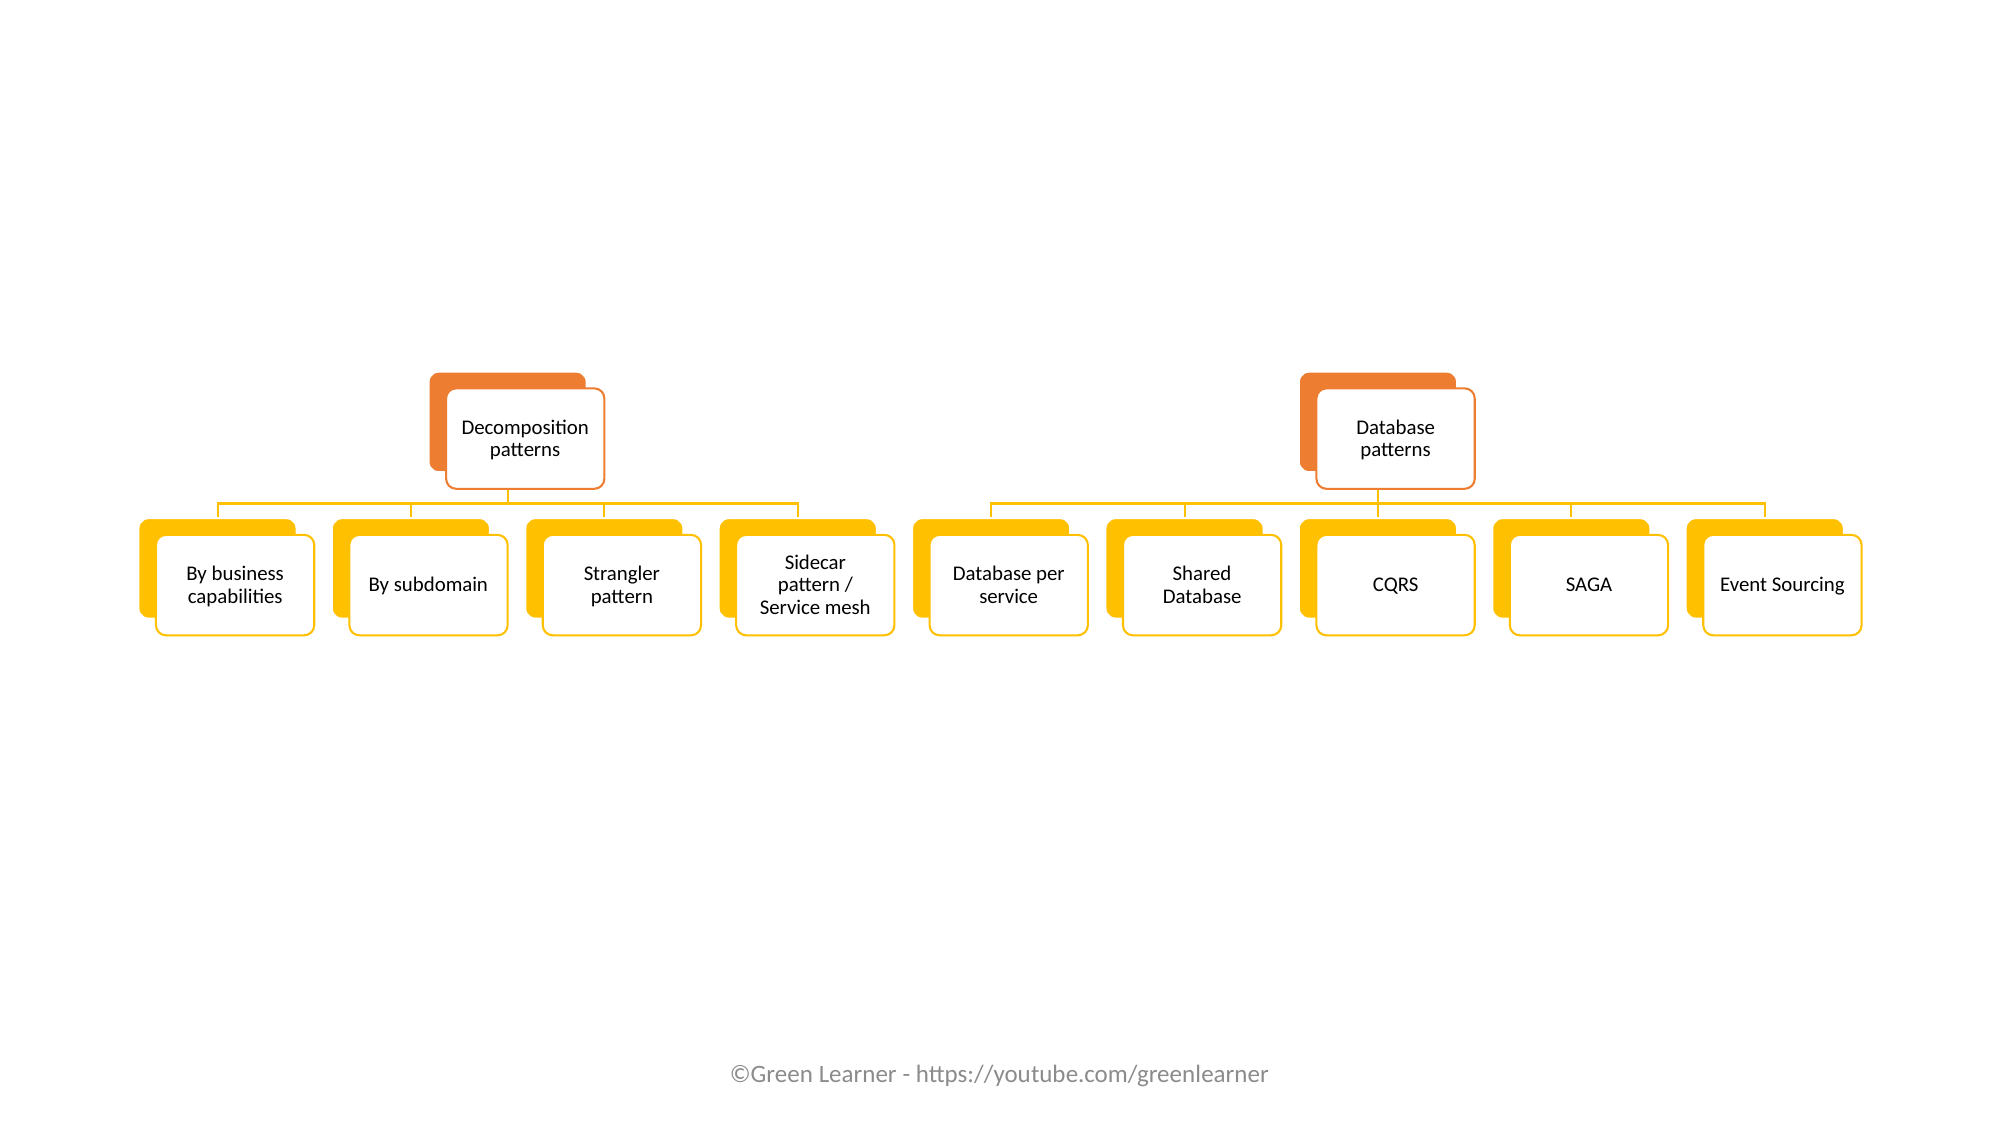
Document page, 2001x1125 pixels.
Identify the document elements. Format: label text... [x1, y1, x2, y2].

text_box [138, 371, 1862, 636]
footer ©Green Learner - https://youtube.com/greenlearner [662, 1042, 1338, 1103]
